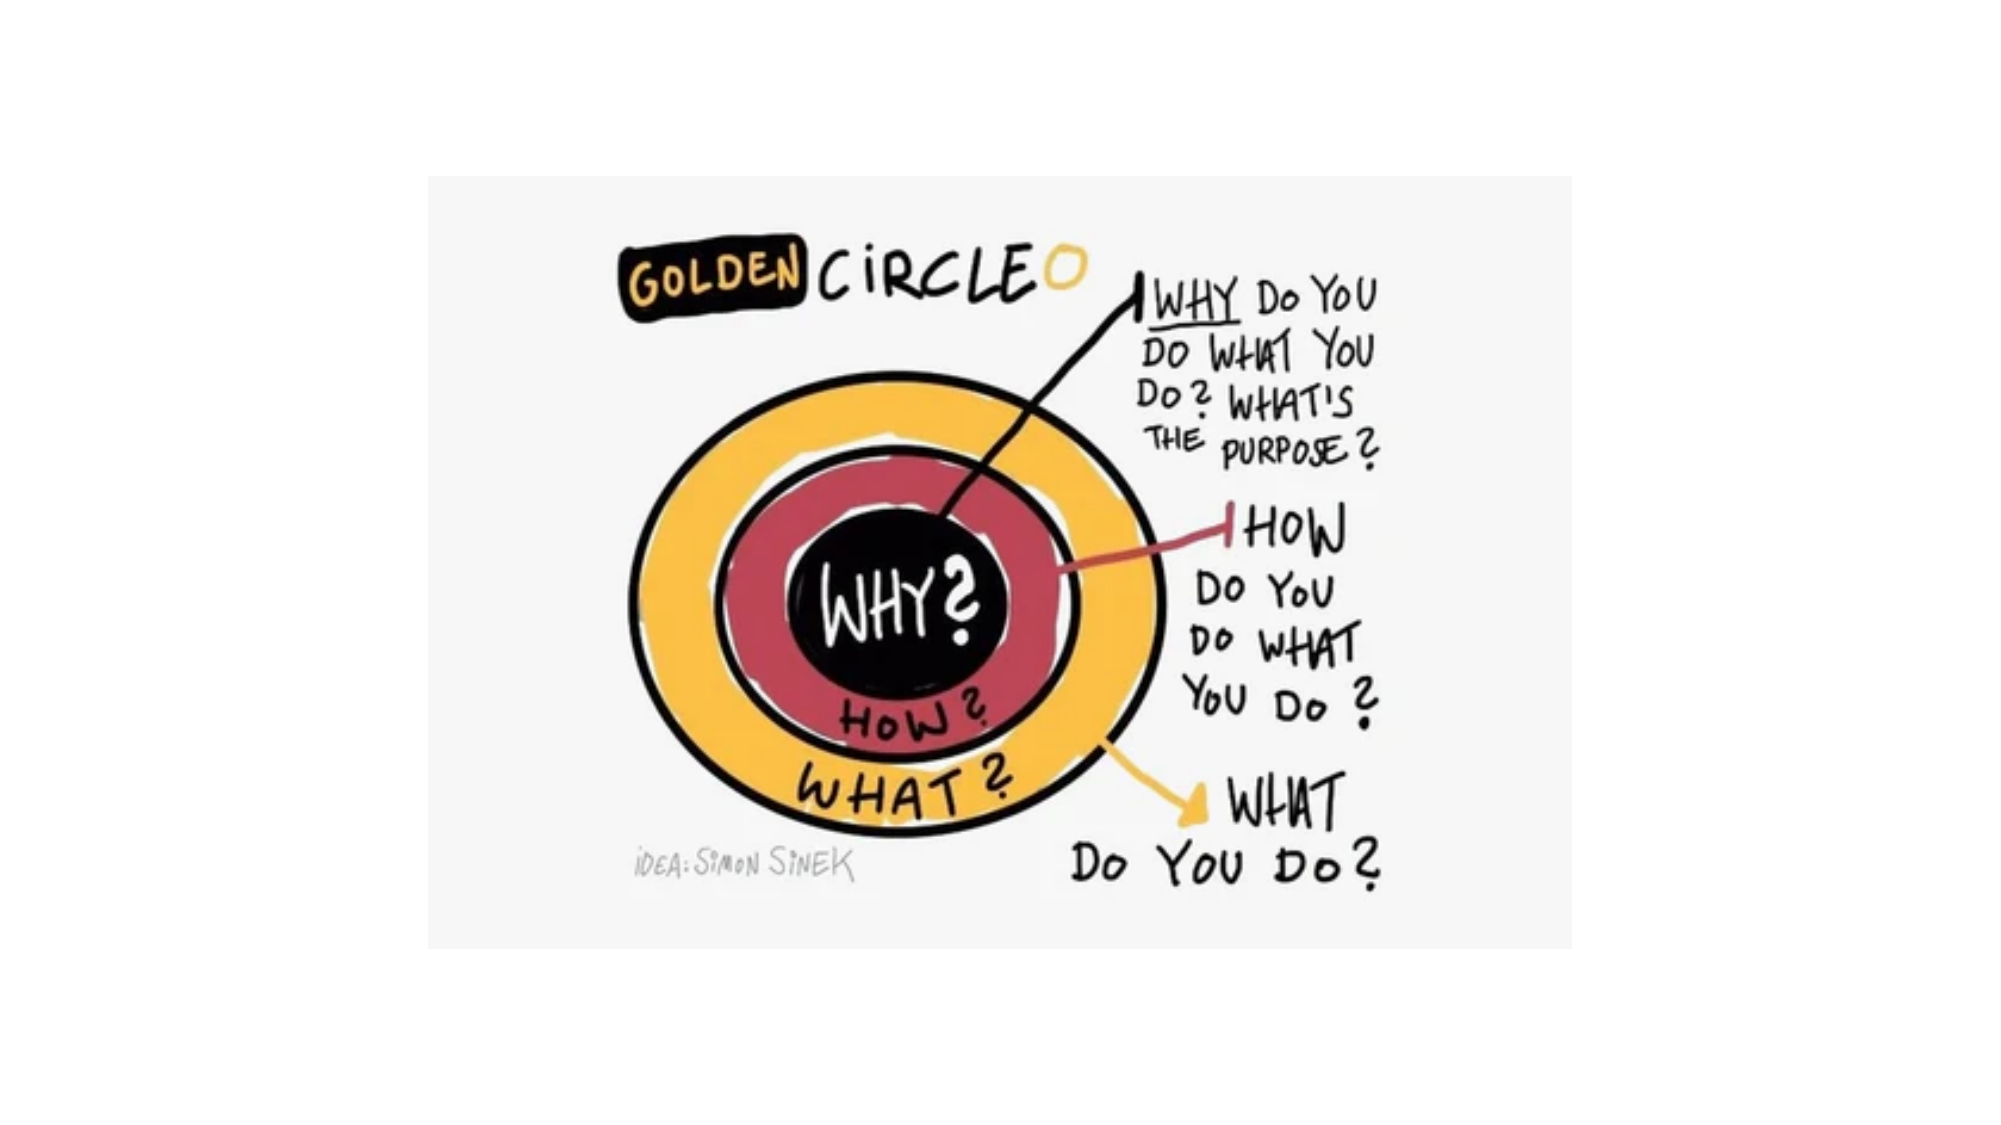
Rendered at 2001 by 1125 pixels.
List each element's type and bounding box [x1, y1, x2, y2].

picture [428, 176, 1572, 949]
